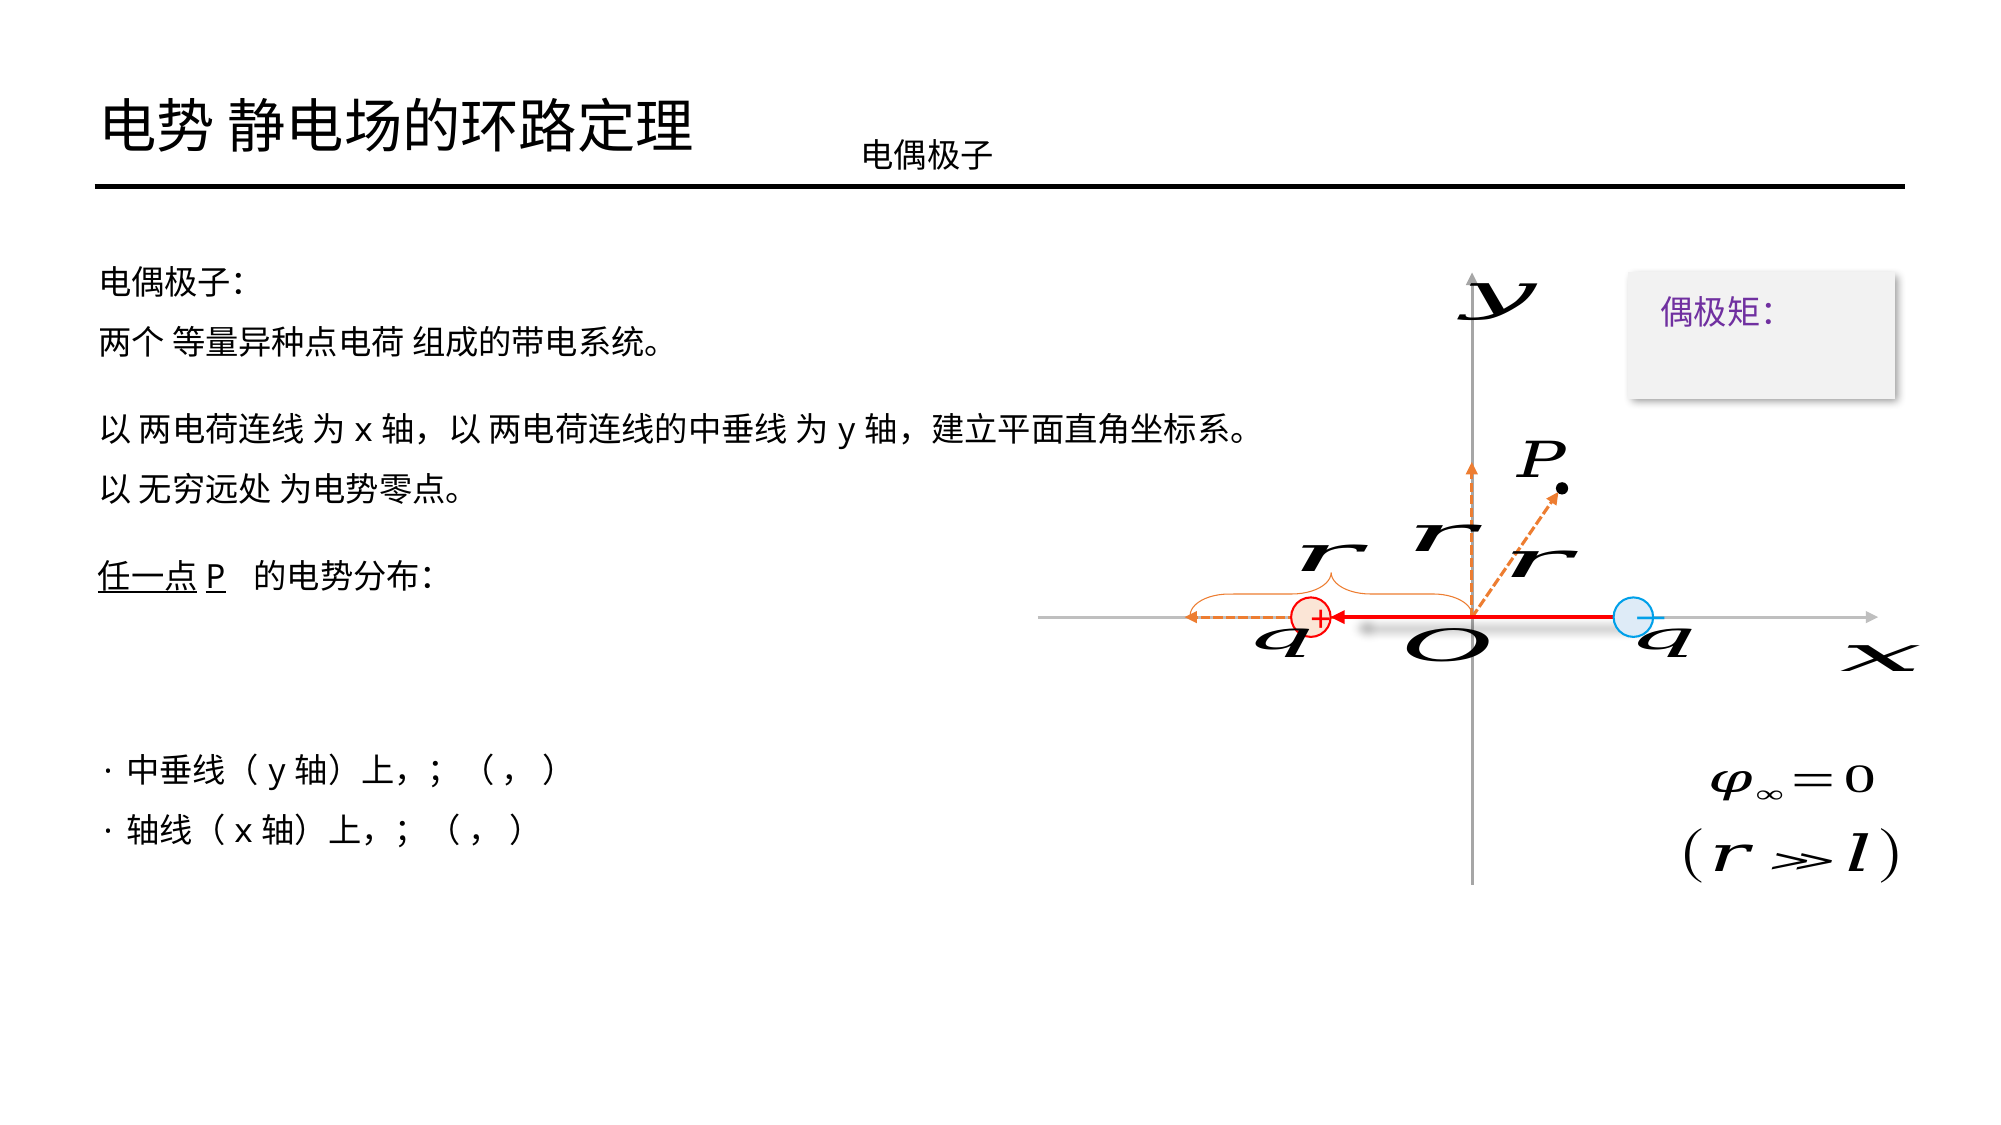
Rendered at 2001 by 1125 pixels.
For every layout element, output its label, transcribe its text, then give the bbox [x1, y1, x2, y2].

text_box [1037, 266, 1927, 885]
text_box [1513, 434, 1573, 494]
text_box 电偶极子 [846, 127, 1049, 182]
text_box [1184, 527, 1405, 618]
text_box 电偶极子： 两个 等量异种点电荷 组成的带电系统。 [83, 233, 868, 369]
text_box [1472, 491, 1587, 617]
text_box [1246, 597, 1331, 659]
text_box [1405, 461, 1491, 617]
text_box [1613, 597, 1699, 659]
text_box 电势 静电场的环路定理 [83, 81, 841, 167]
text_box 以 两电荷连线 为x轴，以 两电荷连线的中垂线 为y轴，建立平面直角坐标系。 以 无穷远处 为电势零点。 [83, 380, 1037, 516]
